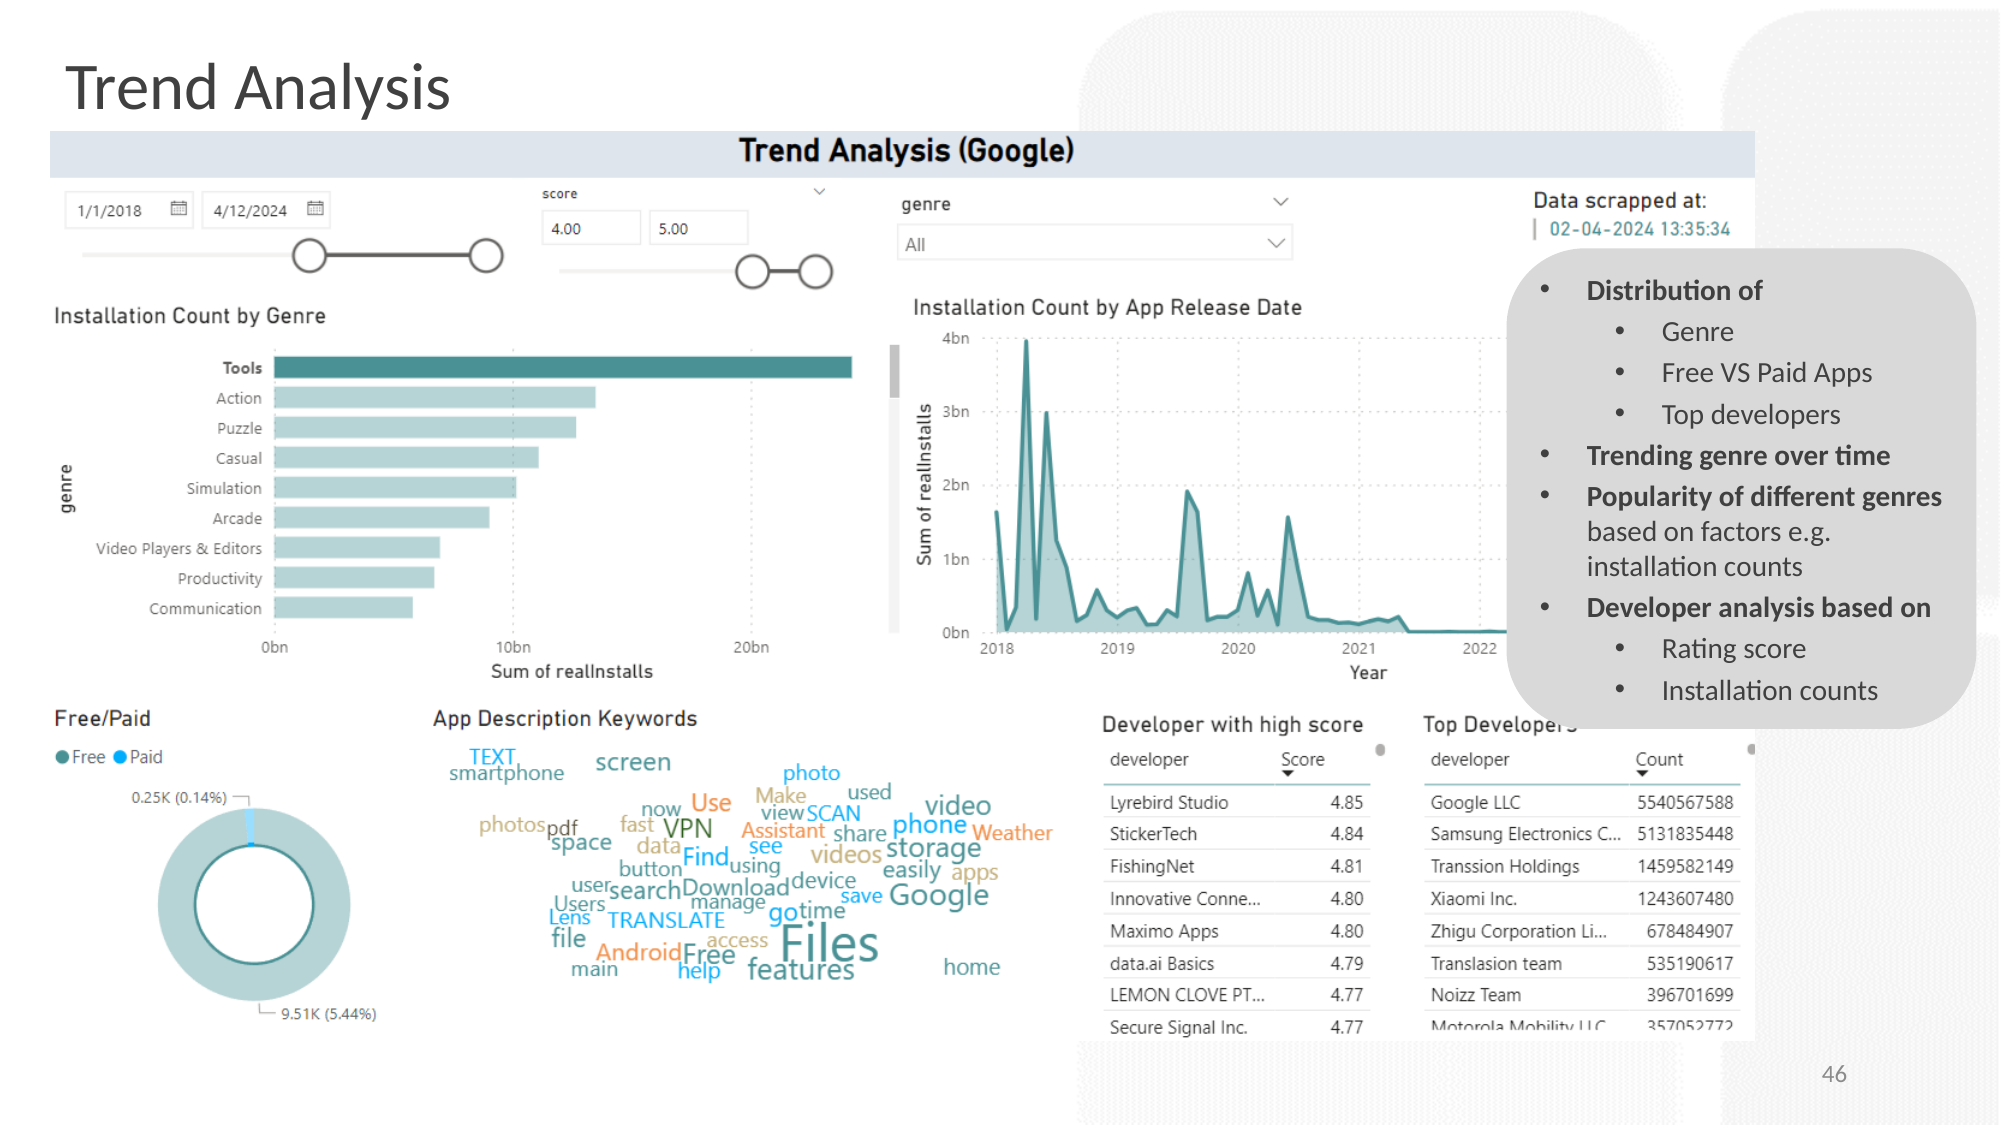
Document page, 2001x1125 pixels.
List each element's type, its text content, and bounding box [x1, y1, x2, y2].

slide_number 46 [1412, 1042, 1863, 1103]
text_box Trend Analysis [50, 44, 530, 131]
text_box Distribution of Genre Free VS Paid Apps Top developers Trending genre over time Popularity of different genres based on factors e.g. installation counts Developer analysis based on Rating score Installation counts [1755, 248, 1977, 729]
picture [0, 0, 2001, 1125]
